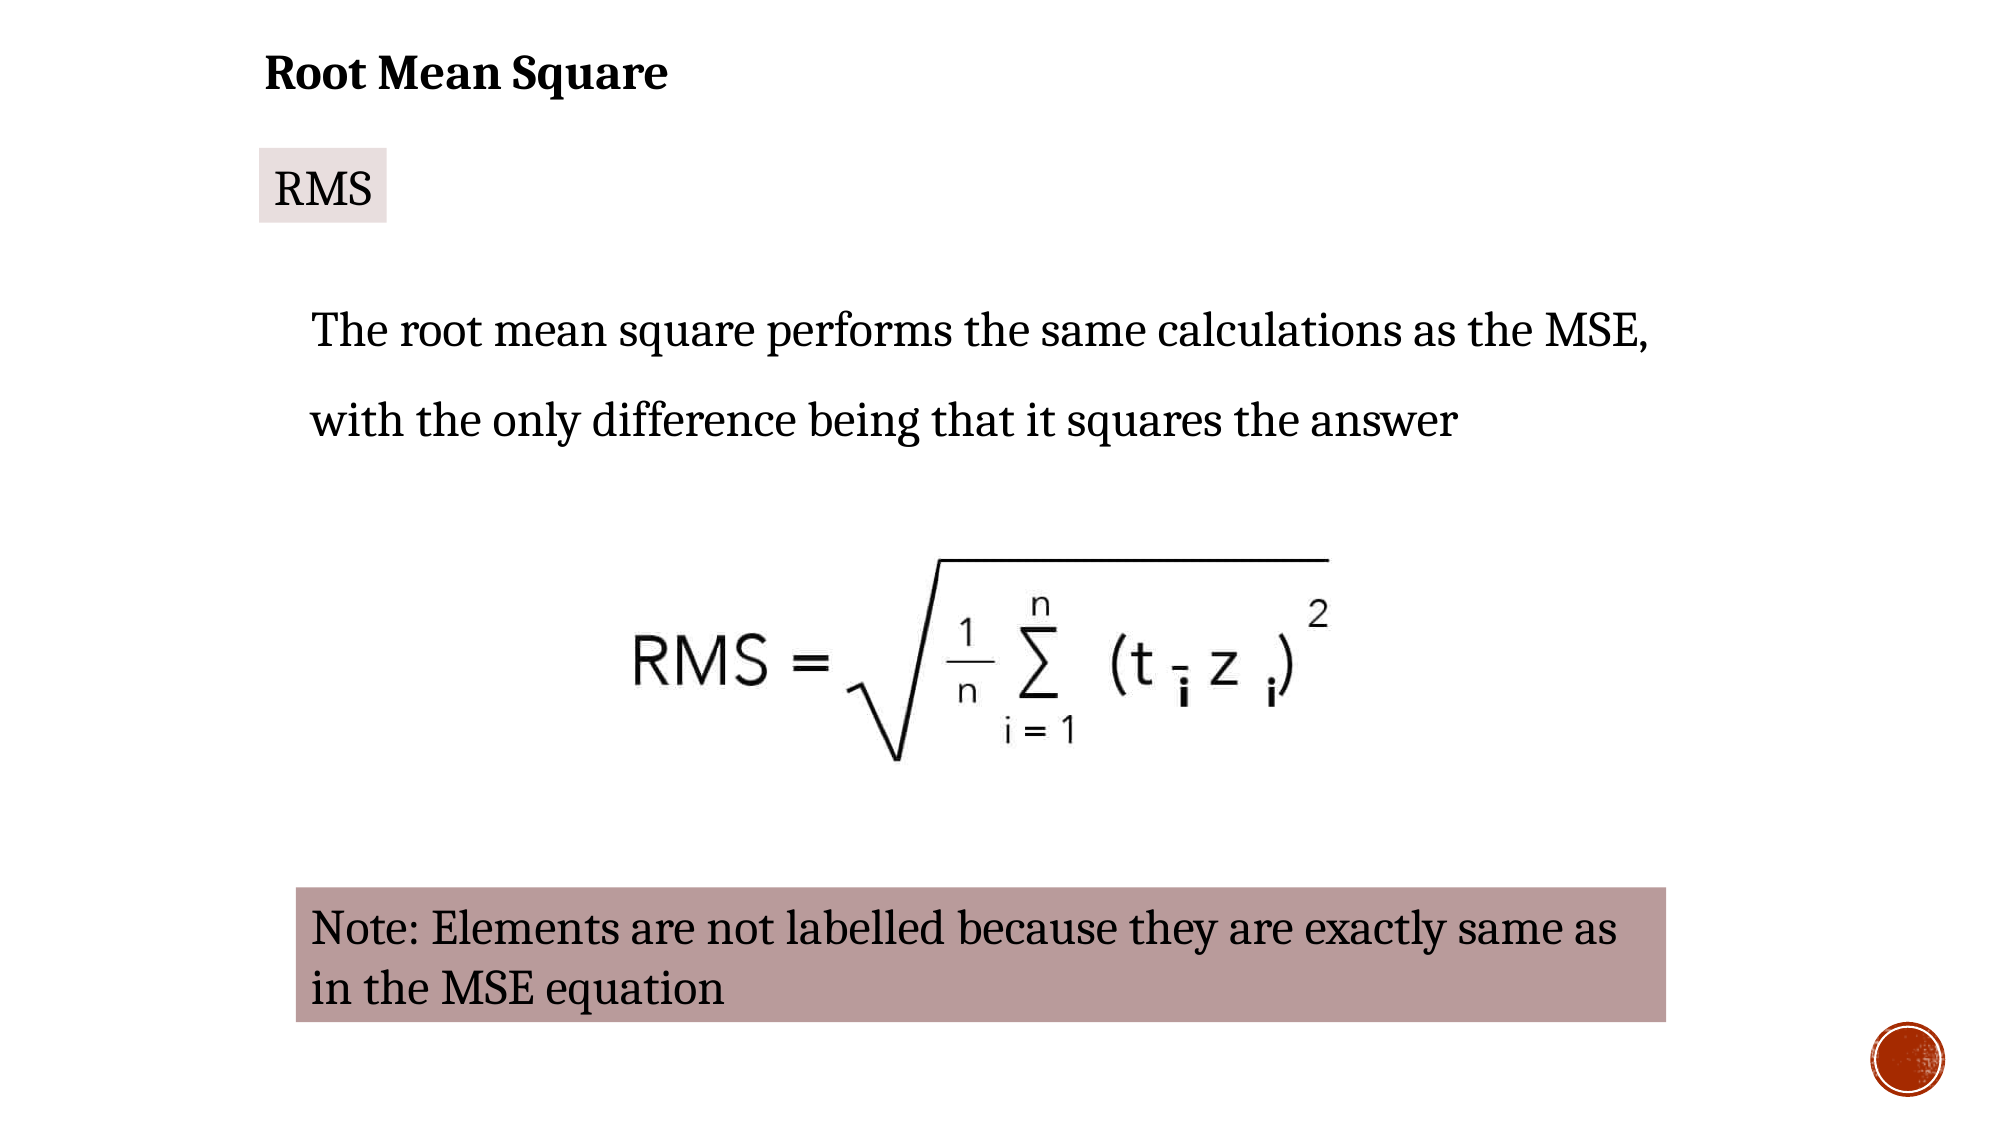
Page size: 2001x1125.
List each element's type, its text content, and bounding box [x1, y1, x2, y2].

text_box Note: Elements are not labelled because they are exactly same as in the MSE equation [295, 887, 1667, 1023]
text_box Root Mean Square [249, 32, 1388, 125]
text_box The root mean square performs the same calculations as the MSE, with the only difference being that it squares the answer [295, 251, 1693, 398]
text_box RMS [259, 147, 387, 223]
picture [606, 524, 1383, 781]
